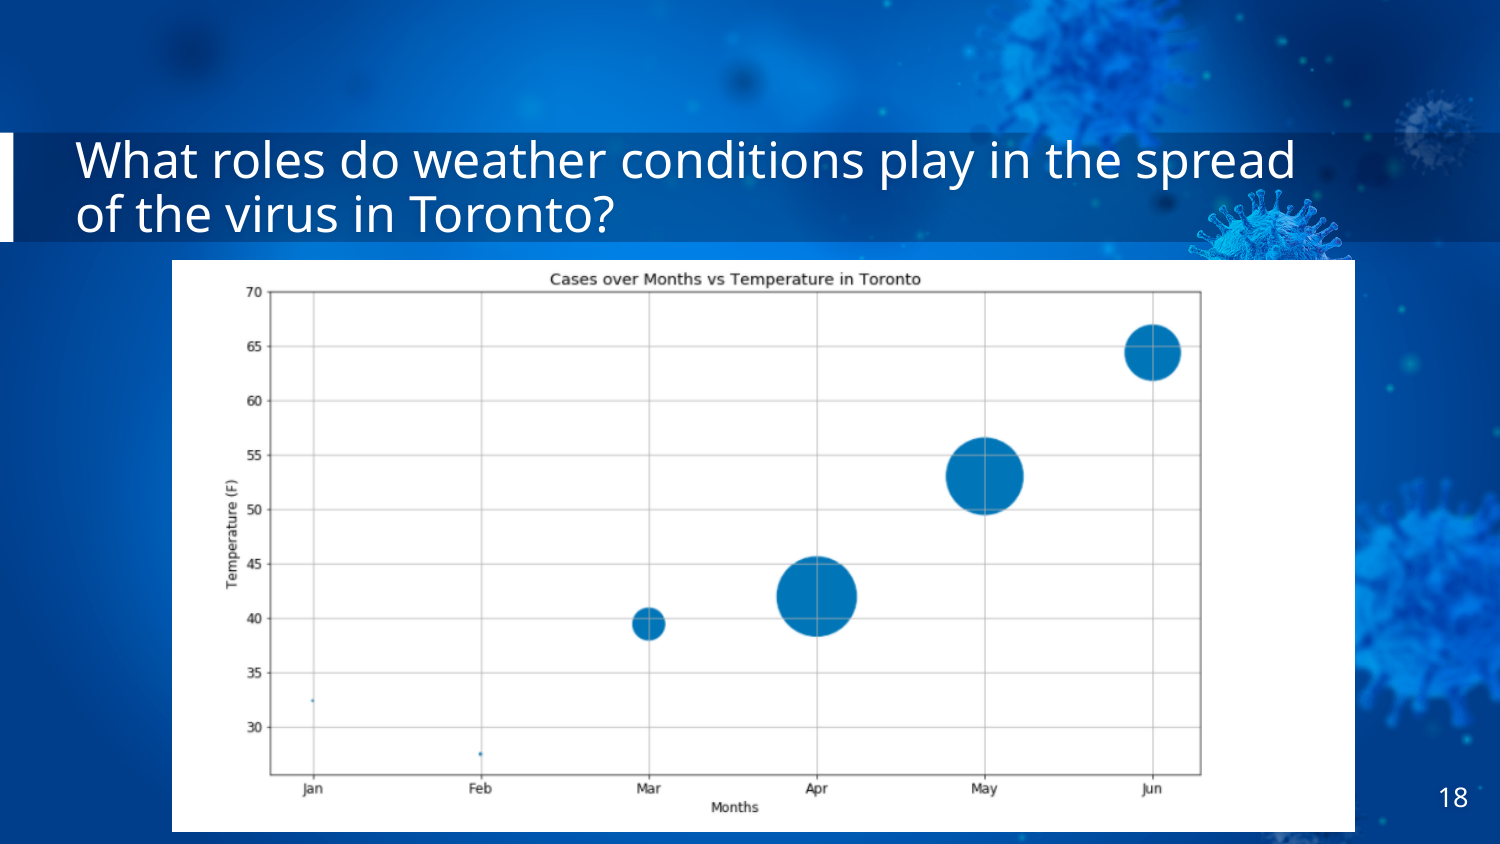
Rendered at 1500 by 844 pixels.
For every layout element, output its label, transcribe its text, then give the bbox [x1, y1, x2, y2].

title What roles do weather conditions play in the spread of the virus in Toronto? [75, 137, 1310, 242]
slide_number 18 [1378, 766, 1469, 832]
picture [0, 0, 1500, 844]
